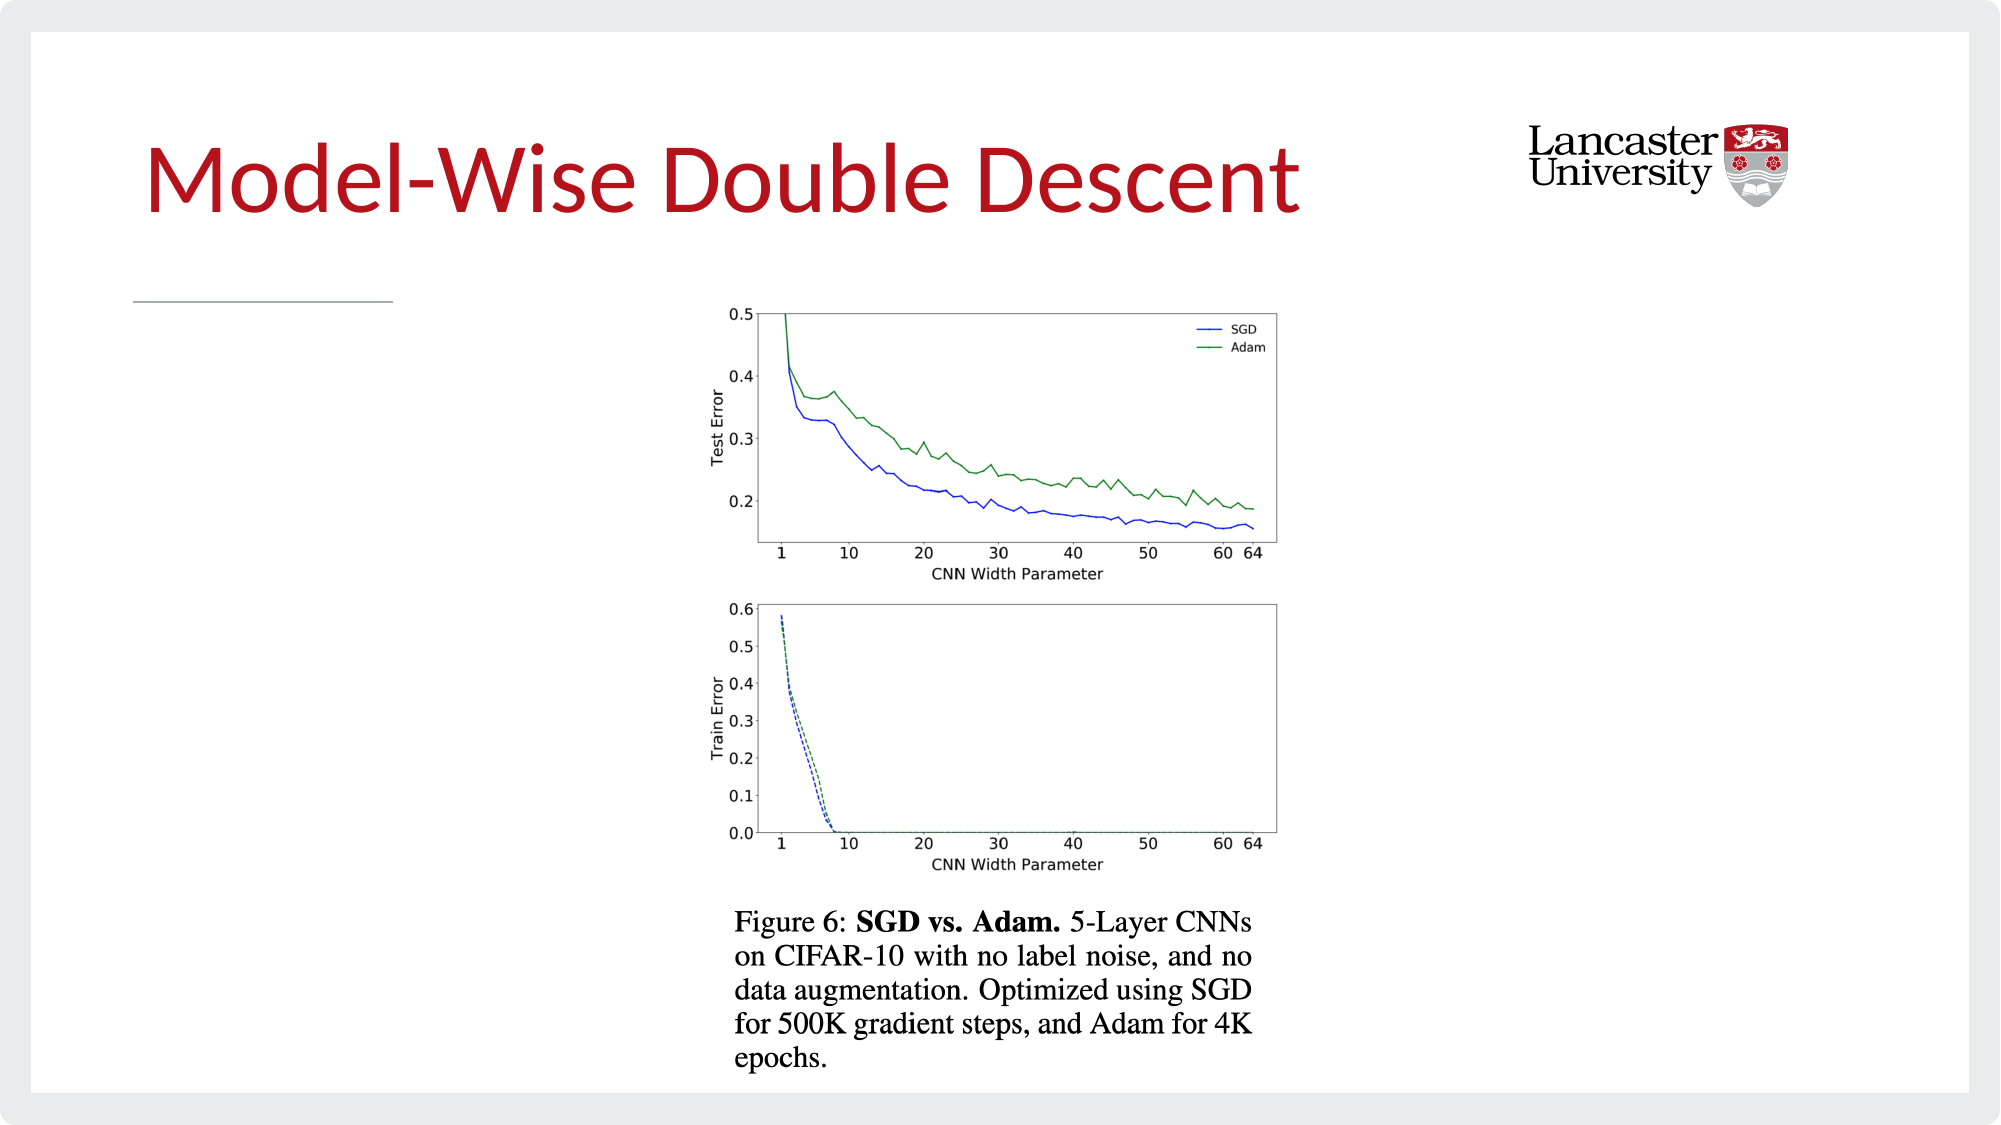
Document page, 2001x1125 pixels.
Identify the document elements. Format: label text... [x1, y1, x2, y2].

picture [696, 294, 1304, 1082]
picture [1529, 124, 1788, 207]
title Model-Wise Double Descent [128, 78, 1482, 279]
